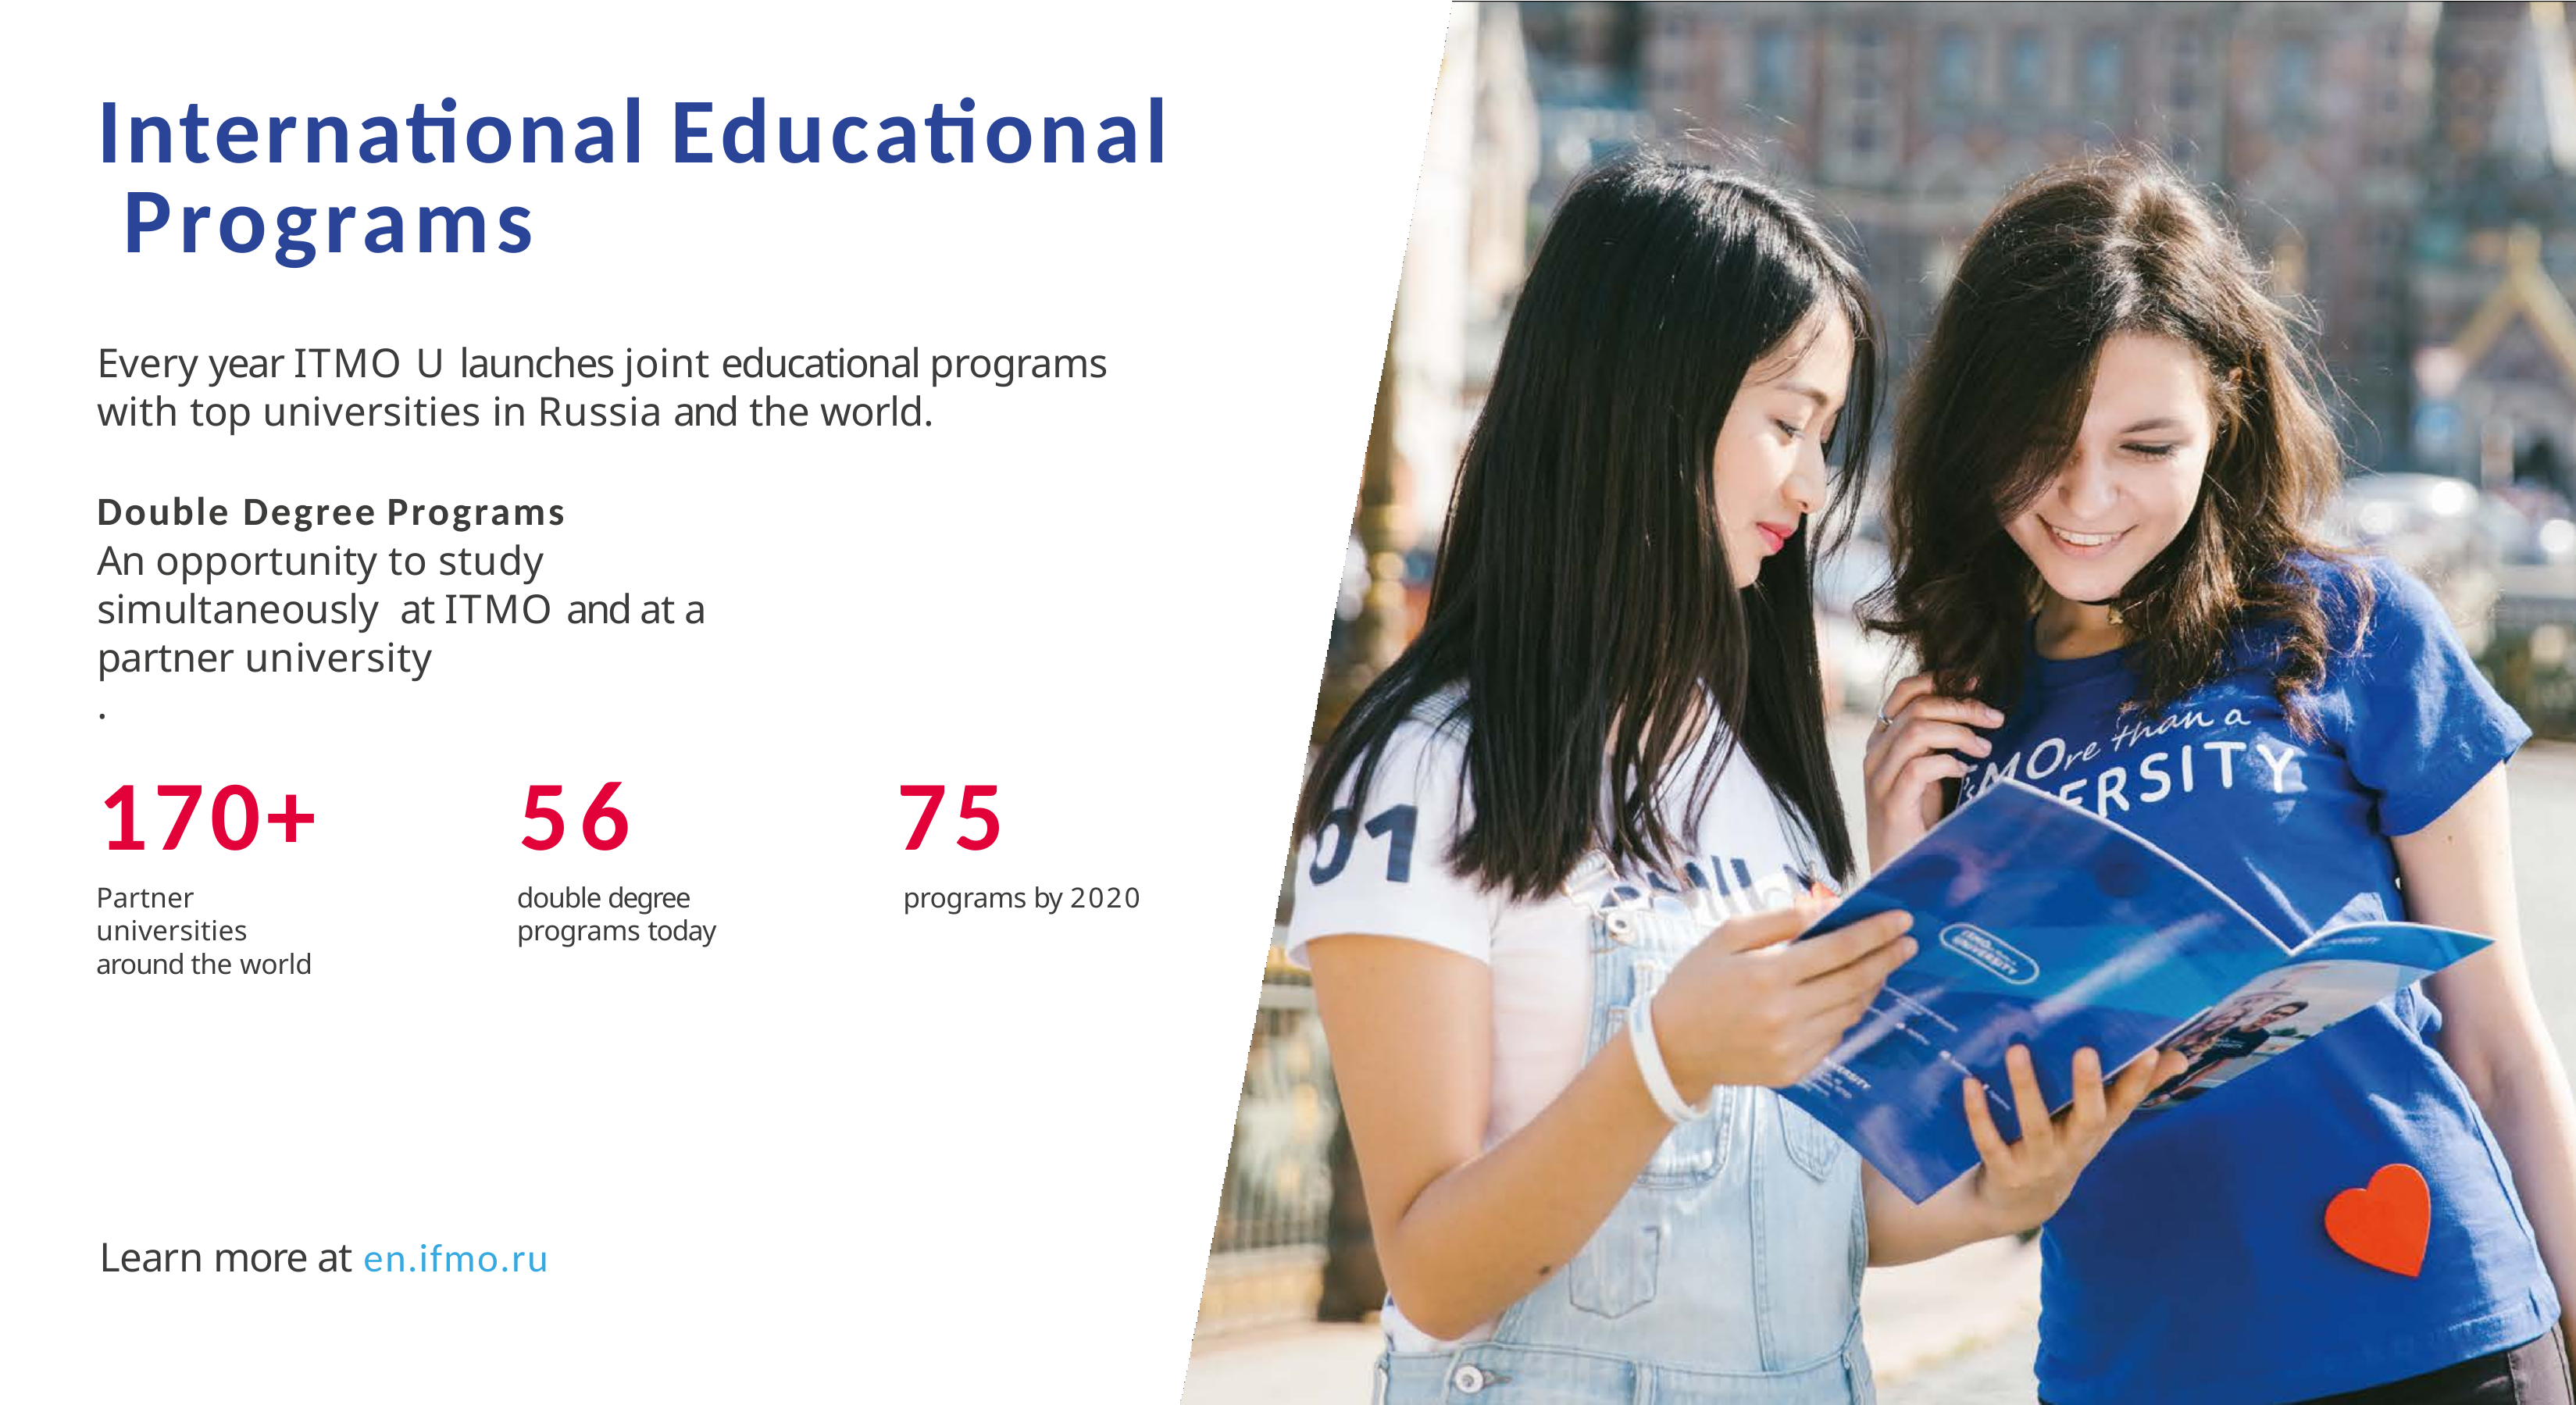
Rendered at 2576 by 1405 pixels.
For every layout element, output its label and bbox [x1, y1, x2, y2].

text_box [98, 1230, 559, 1280]
text_box [1178, 0, 2576, 1405]
title [95, 69, 1196, 327]
text_box [95, 336, 1144, 980]
